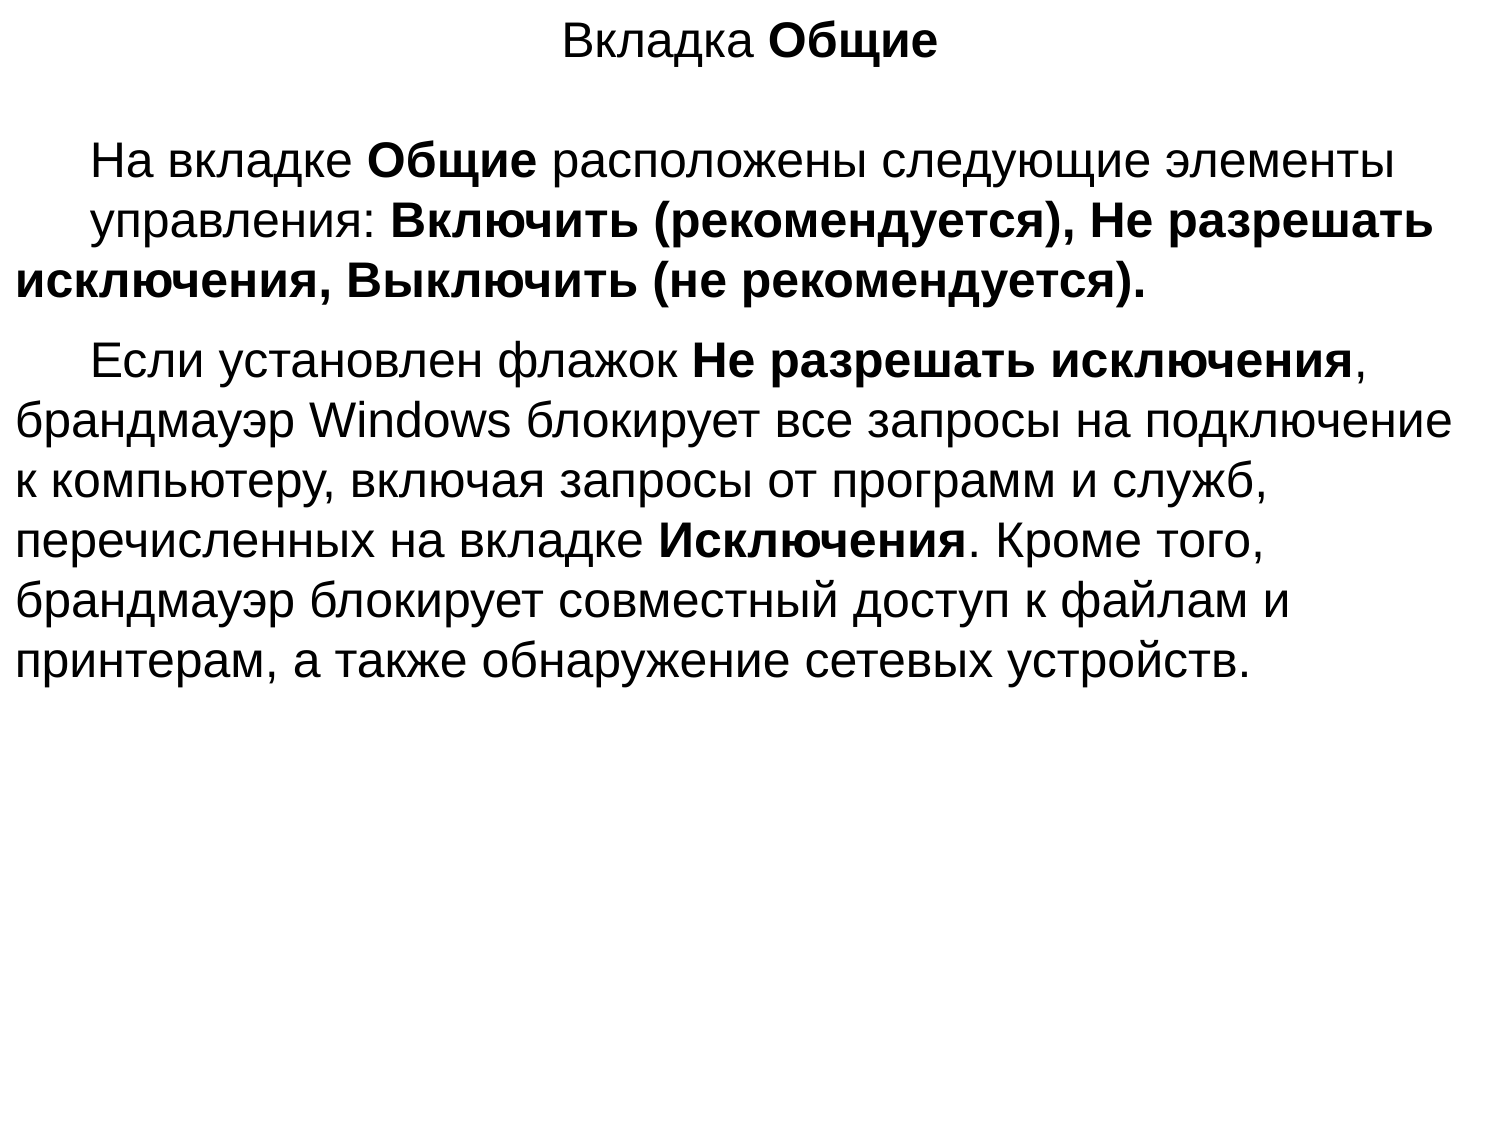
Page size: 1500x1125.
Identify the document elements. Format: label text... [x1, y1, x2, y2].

text_box Вкладка Общие На вкладке Общие расположены следующие элементы управления: Включить (рекомендуется), Не разрешать исключения, Выключить (не рекомендуется). Если установлен флажок Не разрешать исключения, брандмауэр Windows блокирует все запросы на подключение к компьютеру, включая запросы от программ и служб, перечисленных на вкладке Исключения. Кроме того, брандмауэр блокирует совместный доступ к файлам и принтерам, а также обнаружение сетевых устройств. [0, 0, 1500, 695]
